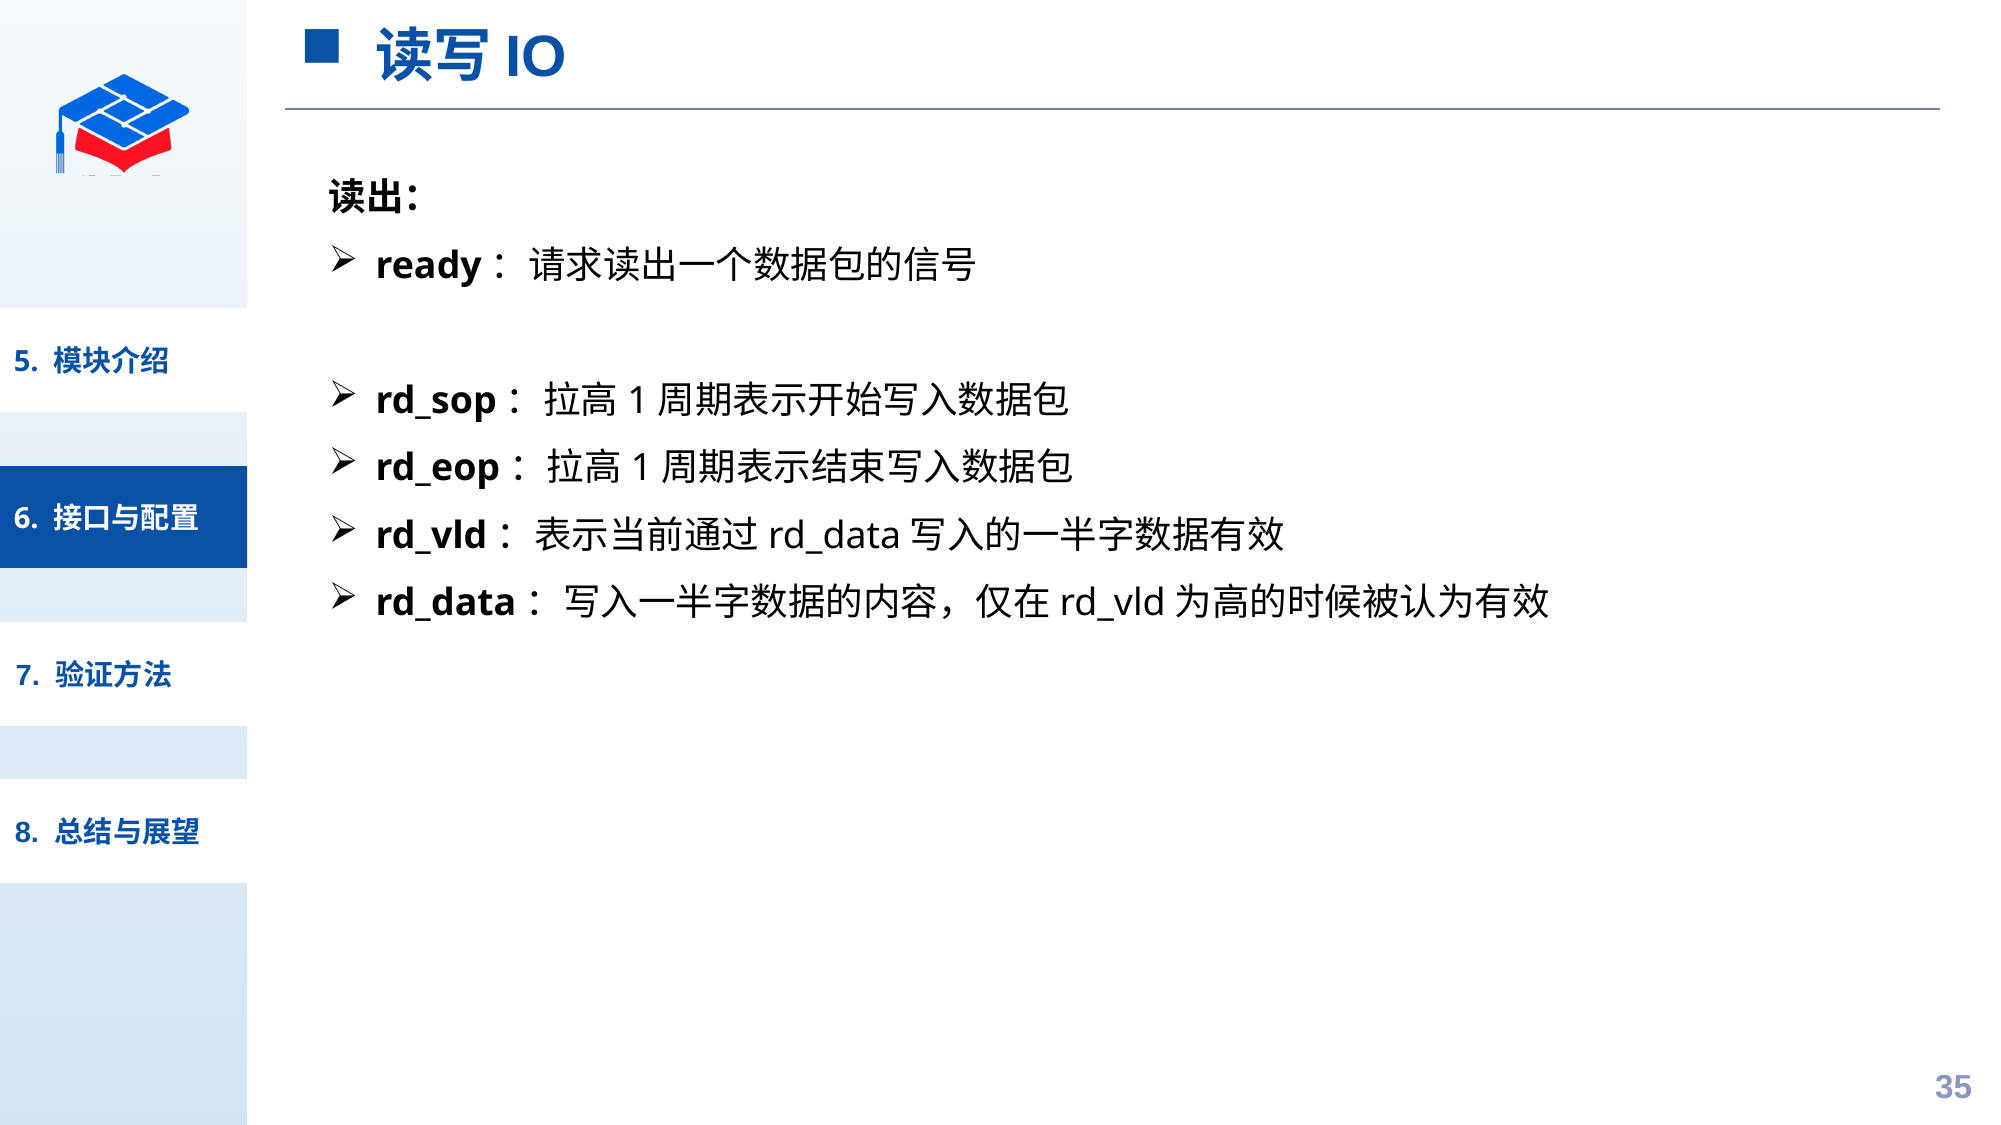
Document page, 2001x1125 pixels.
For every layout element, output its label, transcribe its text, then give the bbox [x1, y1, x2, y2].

text_box [0, 726, 248, 779]
text_box [0, 412, 248, 465]
text_box 读出： ready：请求读出一个数据包的信号 rd_sop：拉高1周期表示开始写入数据包 rd_eop：拉高1周期表示结束写入数据包 rd_vld：表示当前通过rd_data写入的一半字数据有效 rd_data：写入一半字数据的内容，仅在rd_vld为高的时候被认为有效 [313, 143, 1941, 631]
text_box 8. 总结与展望 [0, 779, 249, 883]
picture [33, 74, 214, 176]
text_box [0, 569, 248, 622]
text_box [0, 0, 248, 308]
text_box 7. 验证方法 [0, 622, 249, 726]
text_box [0, 883, 248, 1125]
text_box 6. 接口与配置 [0, 465, 248, 569]
text_box 5. 模块介绍 [0, 308, 249, 412]
title 读写IO [285, 0, 1023, 96]
slide_number 35 [1915, 1062, 1987, 1108]
